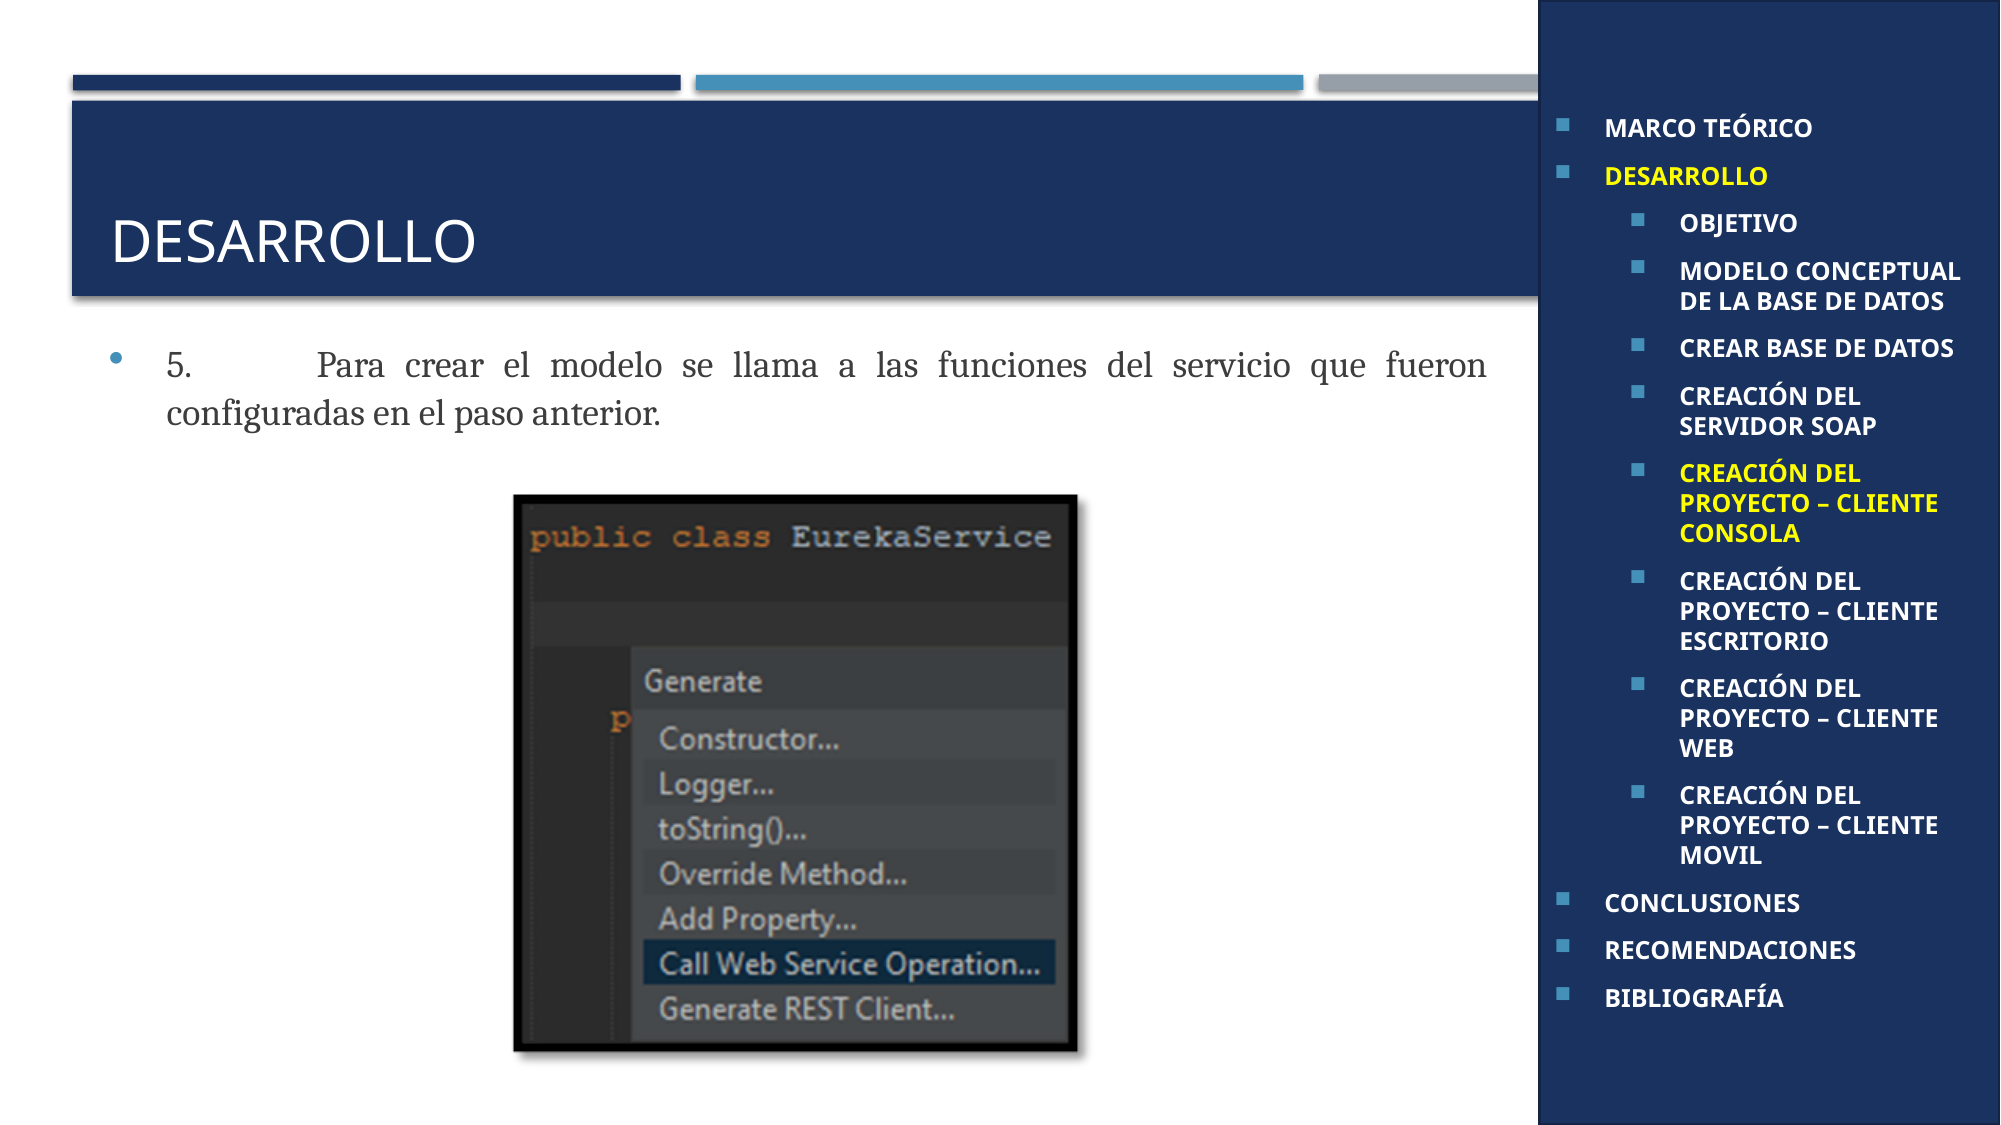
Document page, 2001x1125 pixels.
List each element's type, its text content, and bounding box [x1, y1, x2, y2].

text_box MARCO TEÓRICO DESARROLLO OBJETIVO MODELO CONCEPTUAL DE LA BASE DE DATOS CREAR BASE DE DATOS CREACIÓN DEL SERVIDOR SOAP CREACIÓN DEL PROYECTO – CLIENTE CONSOLA CREACIÓN DEL PROYECTO – CLIENTE ESCRITORIO CREACIÓN DEL PROYECTO – CLIENTE WEB CREACIÓN DEL PROYECTO – CLIENTE MOVIL CONCLUSIONES RECOMENDACIONES BIBLIOGRAFÍA [1538, 0, 2000, 1125]
title DESARROLLO [95, 115, 1538, 282]
picture [506, 486, 1098, 1073]
list 5. Para crear el modelo se llama a las funciones del servicio que fueron configuradas en el paso anterior. [95, 312, 1505, 458]
